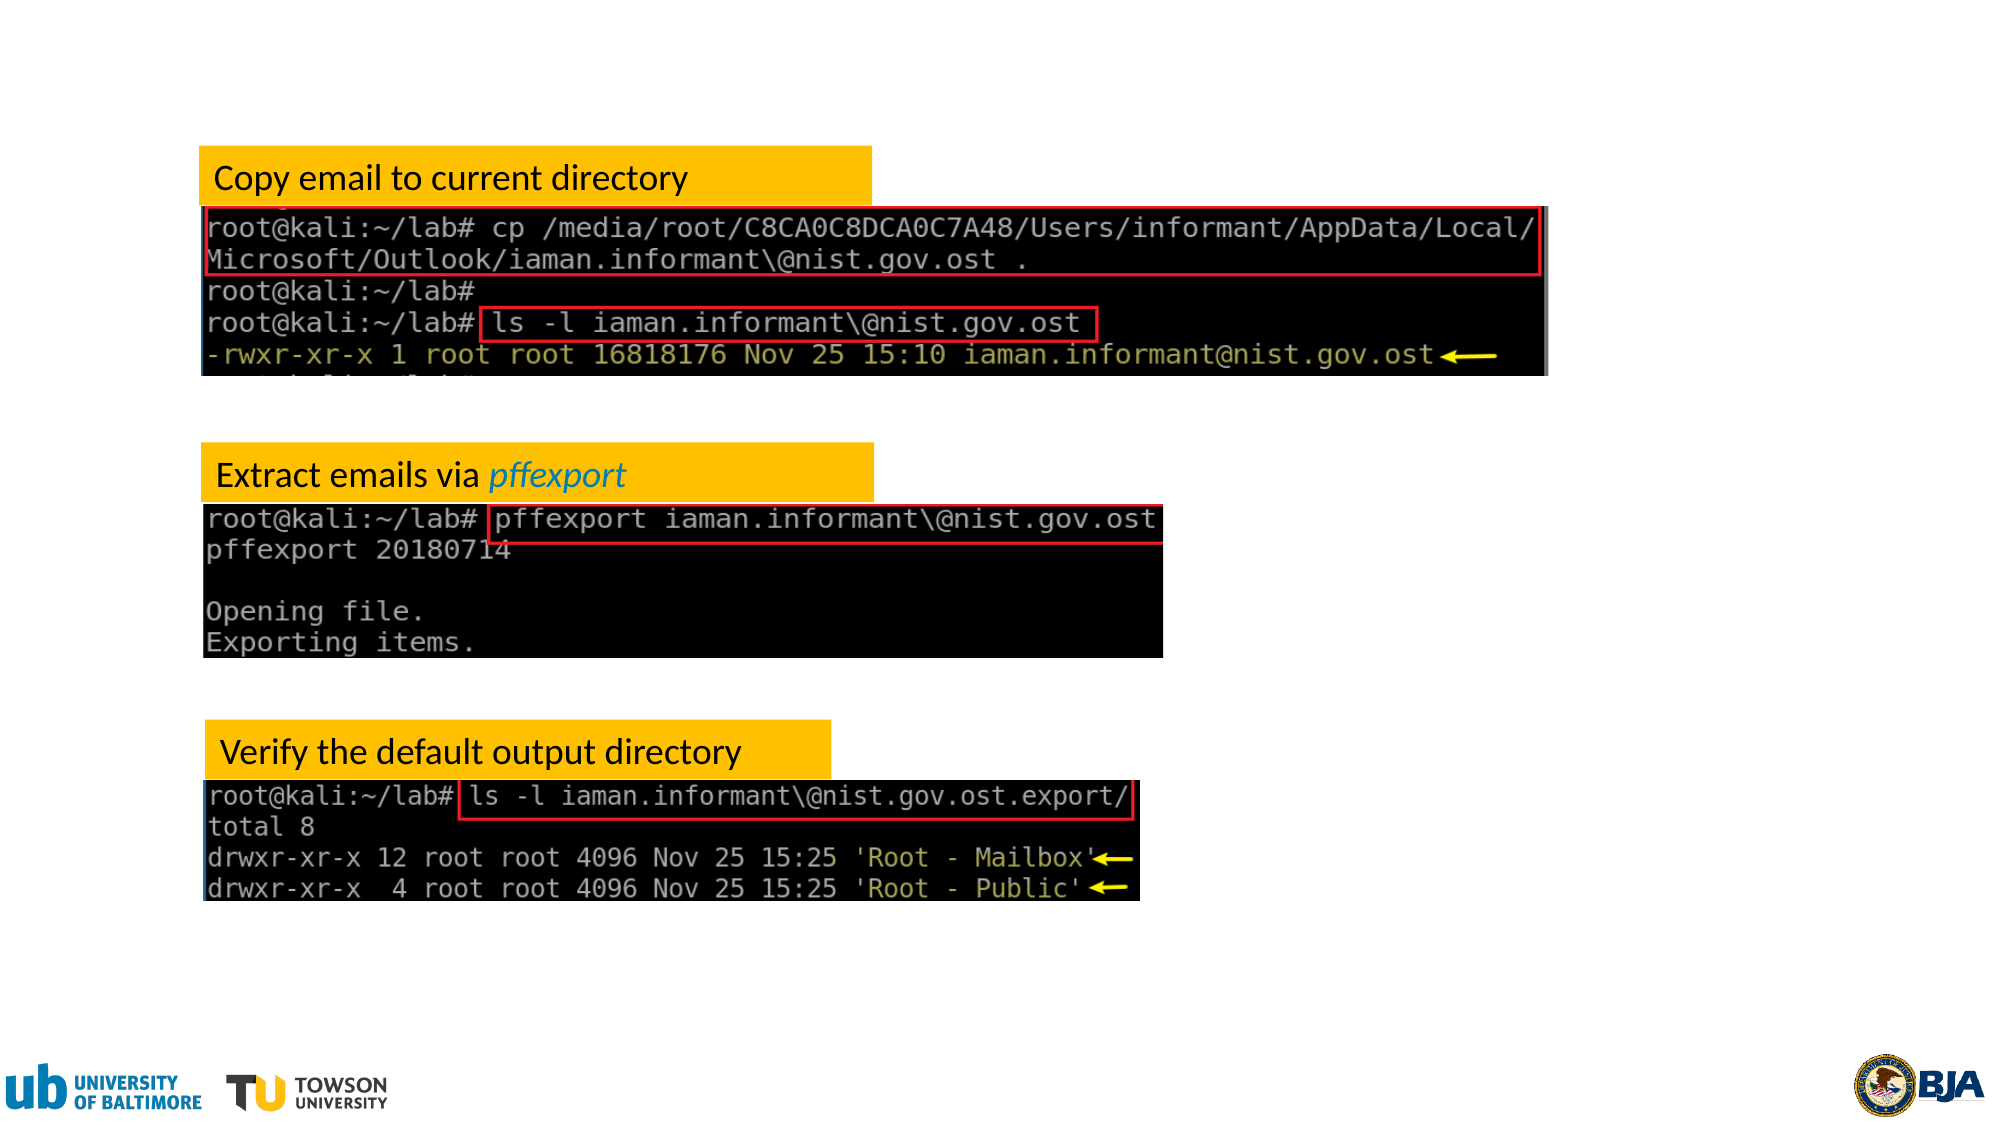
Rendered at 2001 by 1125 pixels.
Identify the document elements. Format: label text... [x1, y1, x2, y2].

text_box Extract emails via pffexport [201, 442, 875, 503]
text_box Copy email to current directory [199, 145, 873, 206]
picture [1854, 1054, 1986, 1117]
picture [201, 206, 1549, 376]
picture [0, 1031, 407, 1125]
text_box Verify the default output directory [205, 719, 832, 780]
picture [203, 504, 1164, 658]
picture [203, 780, 1140, 901]
